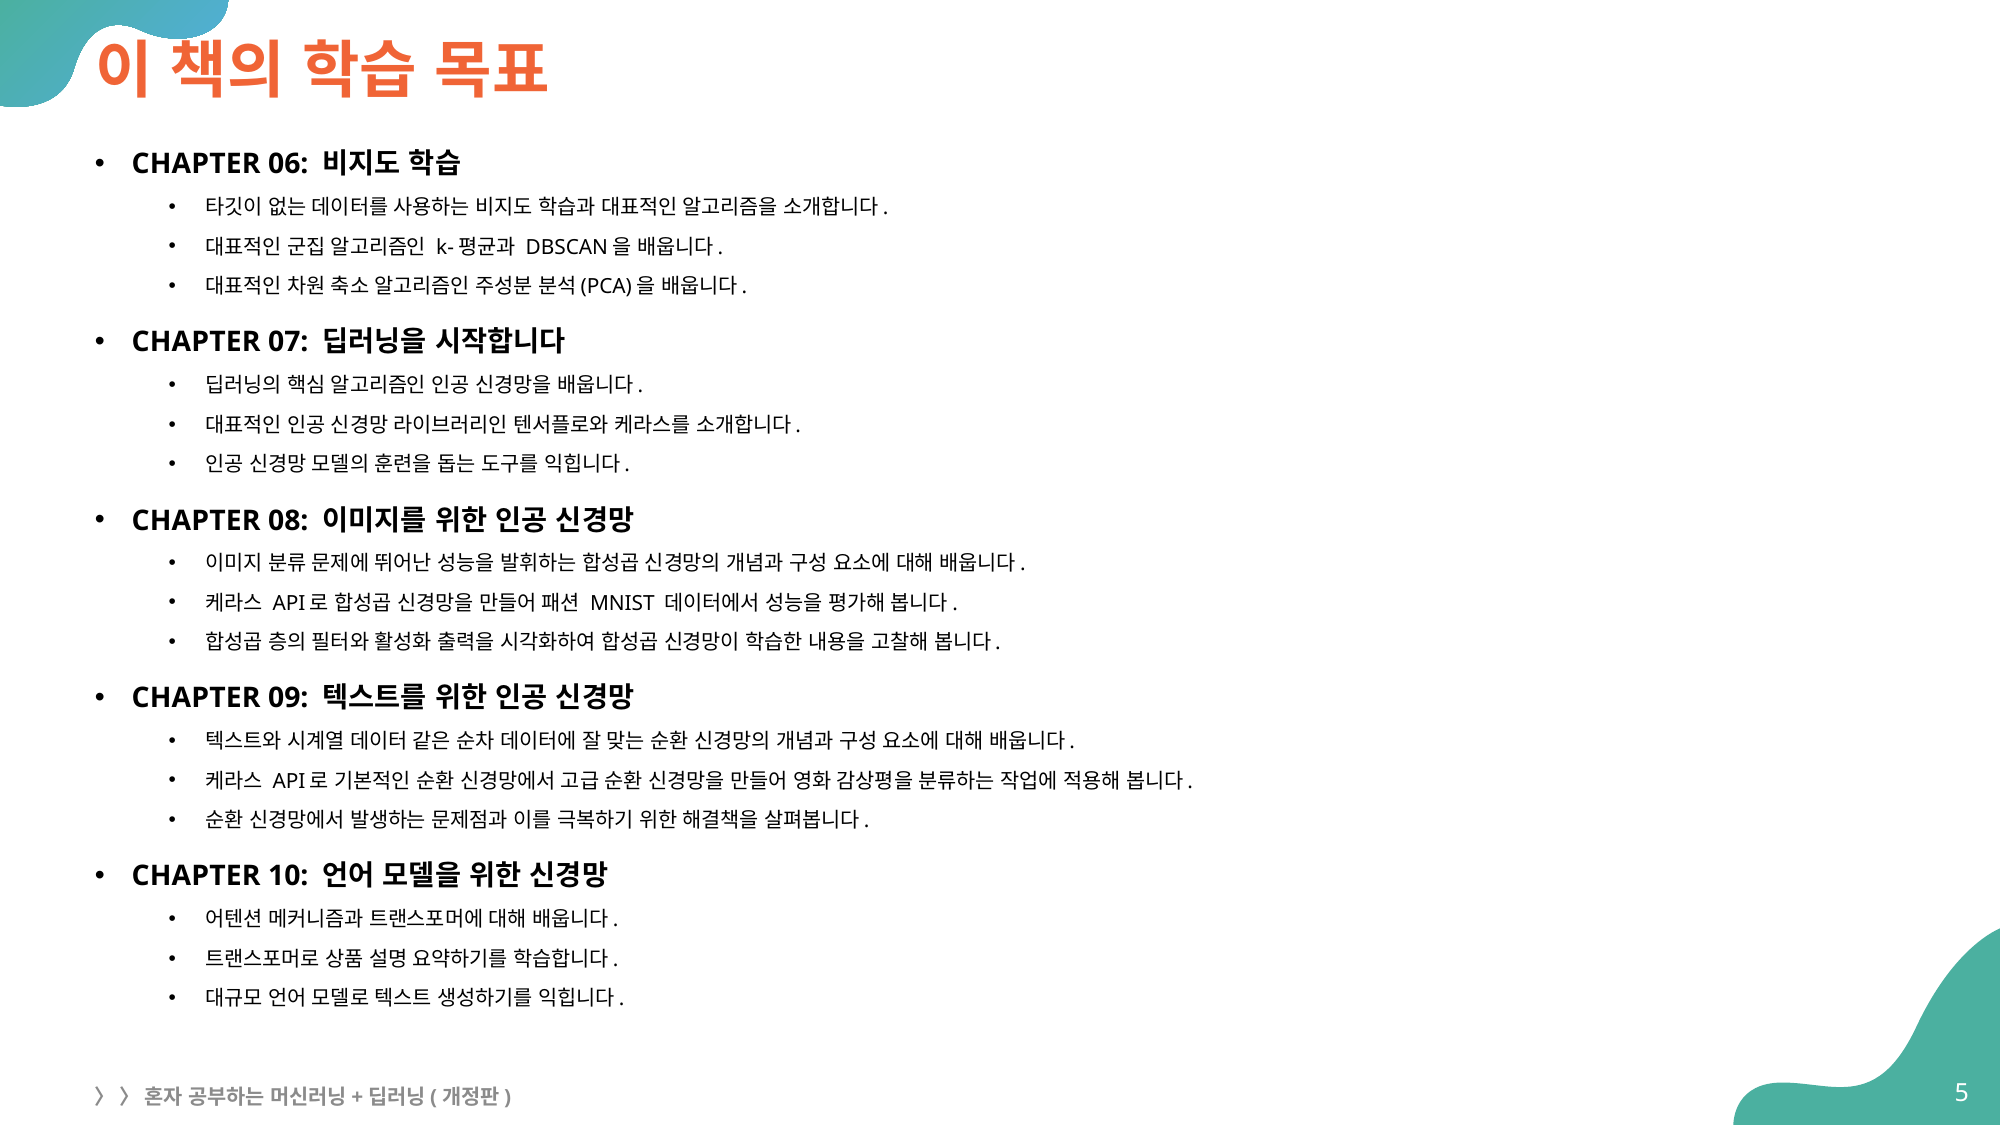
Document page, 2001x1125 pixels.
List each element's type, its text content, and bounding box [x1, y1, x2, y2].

text_box CHAPTER 06: 비지도 학습 타깃이 없는 데이터를 사용하는 비지도 학습과 대표적인 알고리즘을 소개합니다. 대표적인 군집 알고리즘인 k-평균과 DBSCAN을 배웁니다. 대표적인 차원 축소 알고리즘인 주성분 분석(PCA)을 배웁니다. CHAPTER 07: 딥러닝을 시작합니다 딥러닝의 핵심 알고리즘인 인공 신경망을 배웁니다. 대표적인 인공 신경망 라이브러리인 텐서플로와 케라스를 소개합니다. 인공 신경망 모델의 훈련을 돕는 도구를 익힙니다. CHAPTER 08: 이미지를 위한 인공 신경망 이미지 분류 문제에 뛰어난 성능을 발휘하는 합성곱 신경망의 개념과 구성 요소에 대해 배웁니다. 케라스 API로 합성곱 신경망을 만들어 패션 MNIST 데이터에서 성능을 평가해 봅니다. 합성곱 층의 필터와 활성화 출력을 시각화하여 합성곱 신경망이 학습한 내용을 고찰해 봅니다. CHAPTER 09: 텍스트를 위한 인공 신경망 텍스트와 시계열 데이터 같은 순차 데이터에 잘 맞는 순환 신경망의 개념과 구성 요소에 대해 배웁니다. 케라스 API로 기본적인 순환 신경망에서 고급 순환 신경망을 만들어 영화 감상평을 분류하는 작업에 적용해 봅니다. 순환 신경망에서 발생하는 문제점과 이를 극복하기 위한 해결책을 살펴봅니다. CHAPTER 10: 언어 모델을 위한 신경망 어텐션 메커니즘과 트랜스포머에 대해 배웁니다. 트랜스포머로 상품 설명 요약하기를 학습합니다. 대규모 언어 모델로 텍스트 생성하기를 익힙니다. [79, 131, 1931, 1018]
slide_number 5 [1917, 1063, 1984, 1124]
title 이 책의 학습 목표 [79, 17, 1931, 128]
footer 〉 〉 혼자 공부하는 머신러닝+딥러닝(개정판) [79, 1078, 755, 1114]
